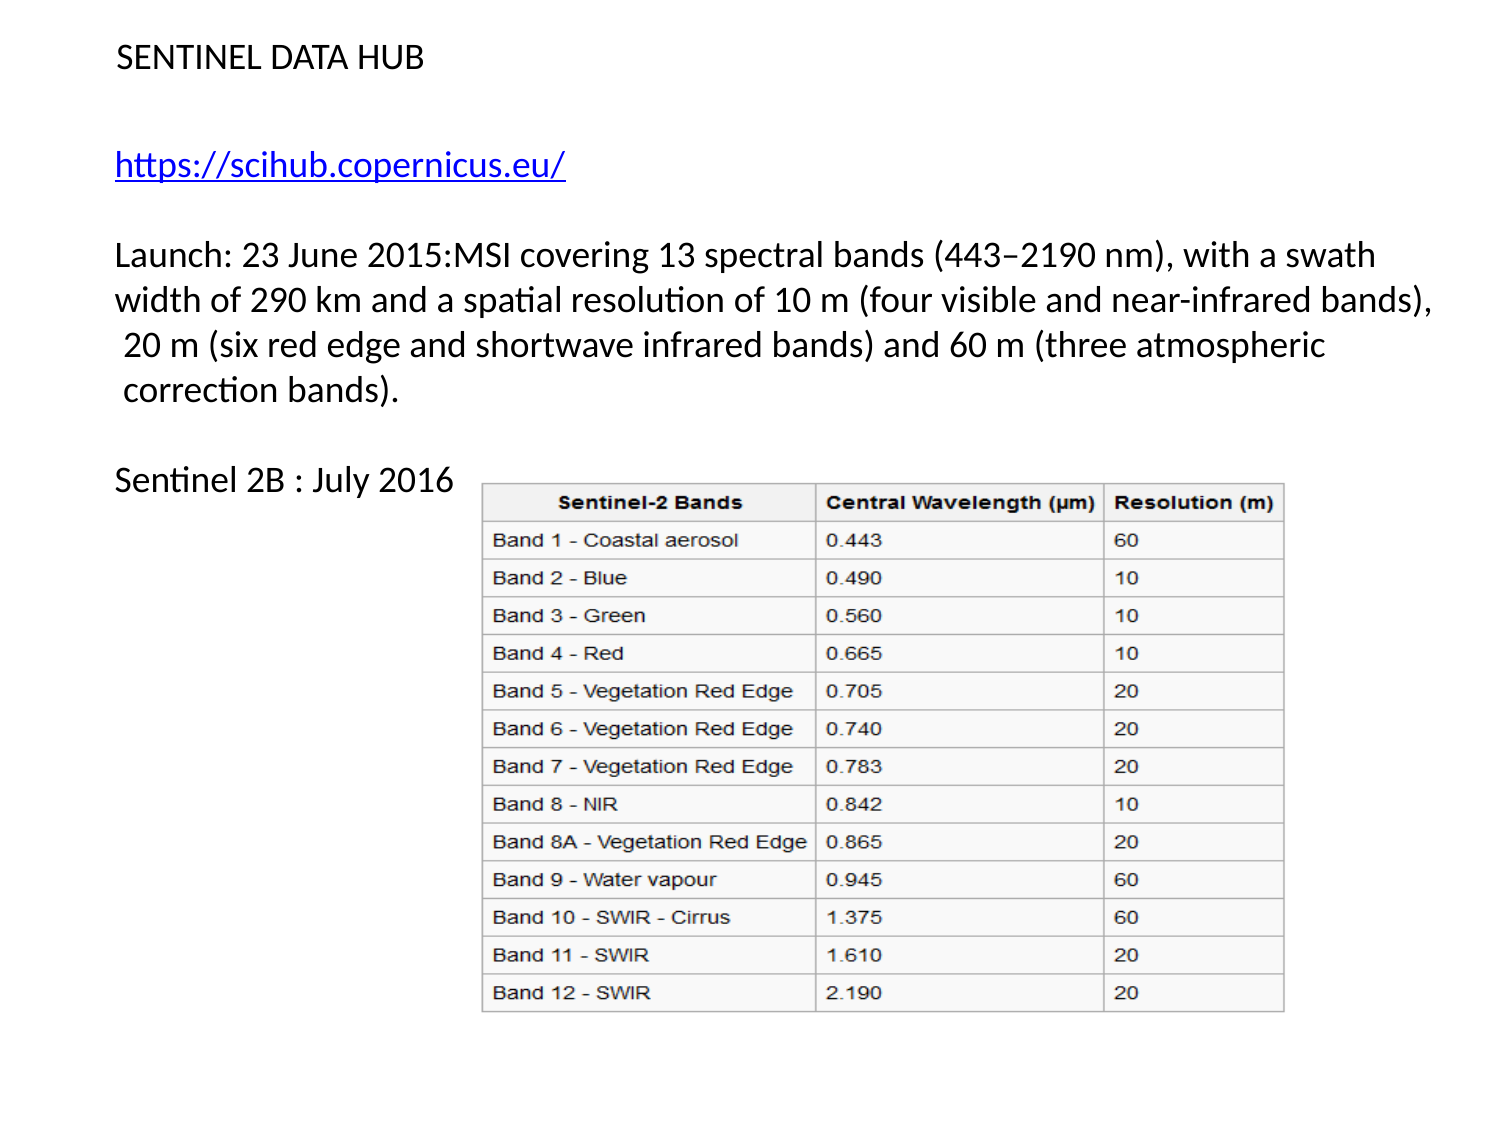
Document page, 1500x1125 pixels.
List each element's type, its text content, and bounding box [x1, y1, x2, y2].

text_box SENTINEL DATA HUB [101, 24, 449, 85]
text_box https://scihub.copernicus.eu/ Launch: 23 June 2015:MSI covering 13 spectral bands (443–2190 nm), with a swath width of 290 km and a spatial resolution of 10 m (four visible and near-infrared bands), 20 m (six red edge and shortwave infrared bands) and 60 m (three atmospheric correction bands). Sentinel 2B : July 2016 [99, 87, 1467, 688]
picture [474, 474, 1296, 1029]
